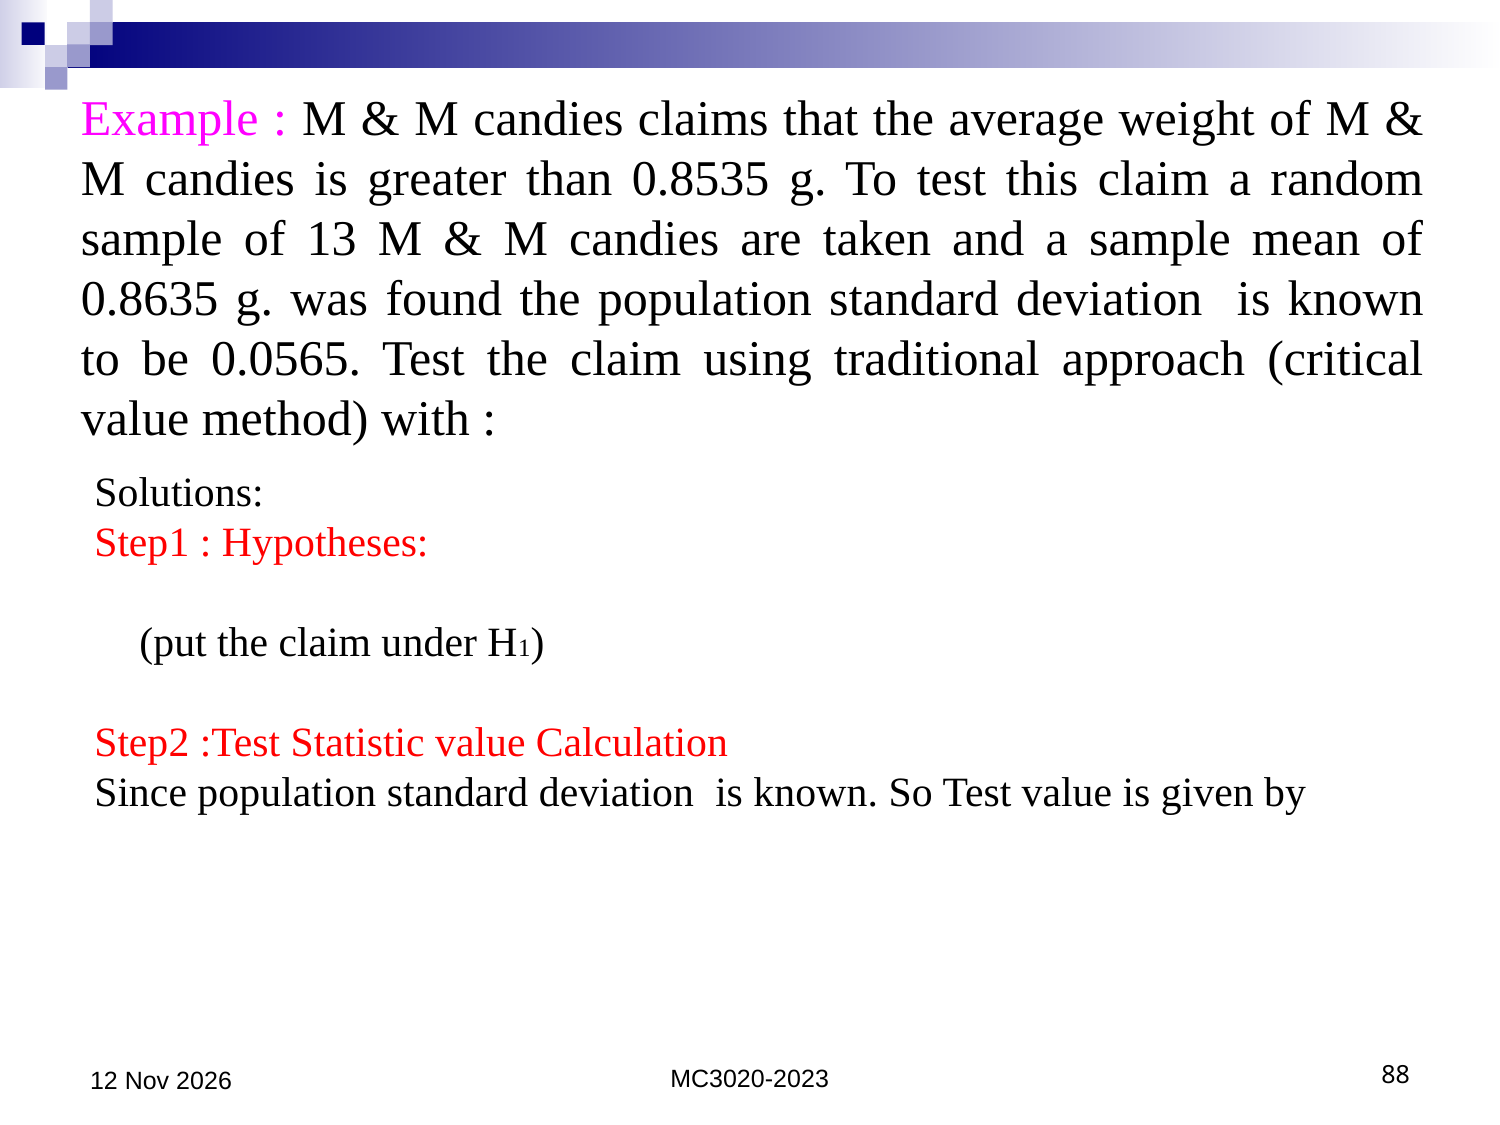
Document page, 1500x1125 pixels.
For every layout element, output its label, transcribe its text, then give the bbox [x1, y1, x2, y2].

slide_number 16-Jun-23 [75, 1024, 425, 1103]
slide_number 88 [1074, 1025, 1425, 1100]
footer MC3020-2023 [512, 1025, 988, 1100]
